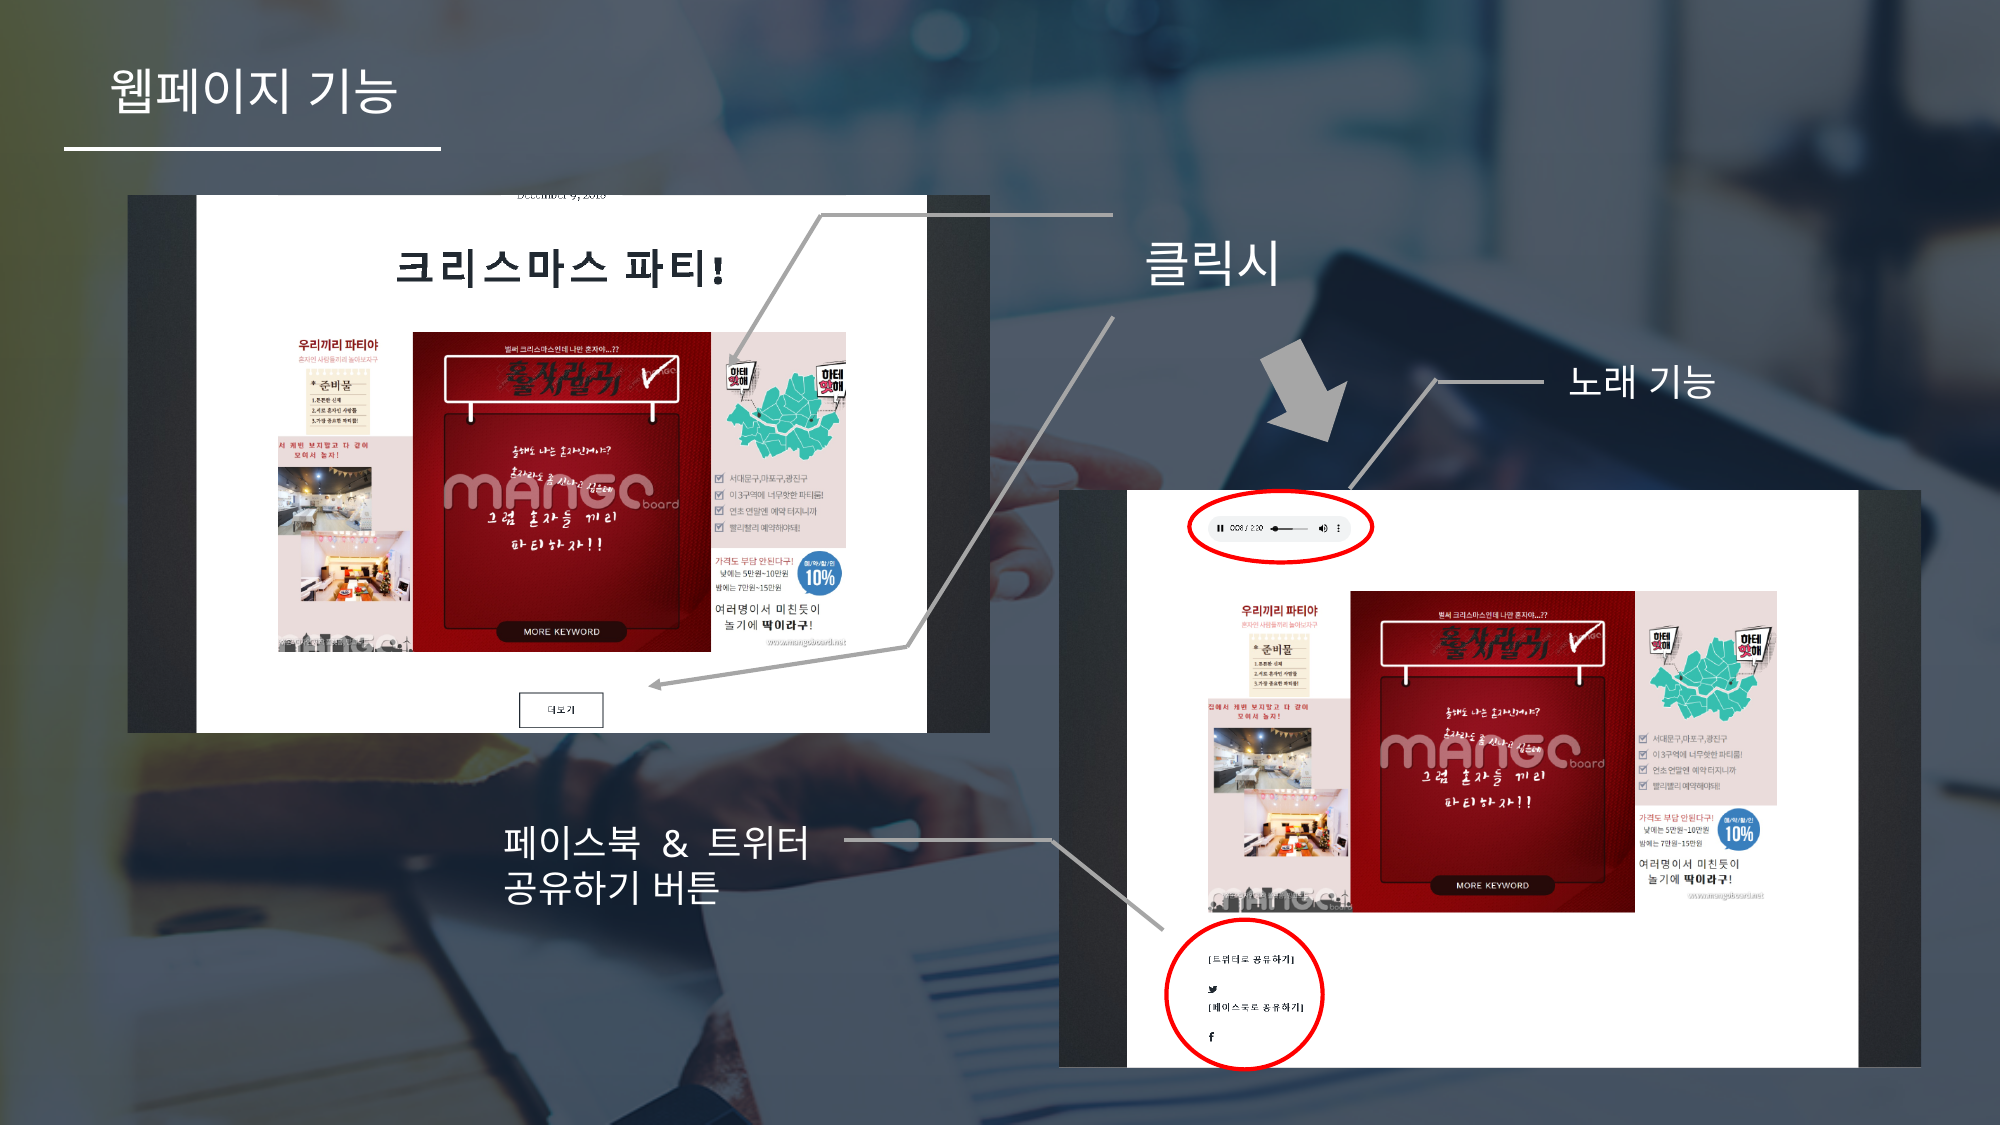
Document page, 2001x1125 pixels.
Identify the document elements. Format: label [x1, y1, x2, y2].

text_box [1349, 378, 1437, 489]
text_box [1052, 841, 1164, 931]
picture [0, 0, 2000, 1125]
text_box [63, 53, 441, 149]
text_box [728, 215, 821, 368]
text_box [648, 646, 908, 687]
text_box [907, 316, 1114, 647]
